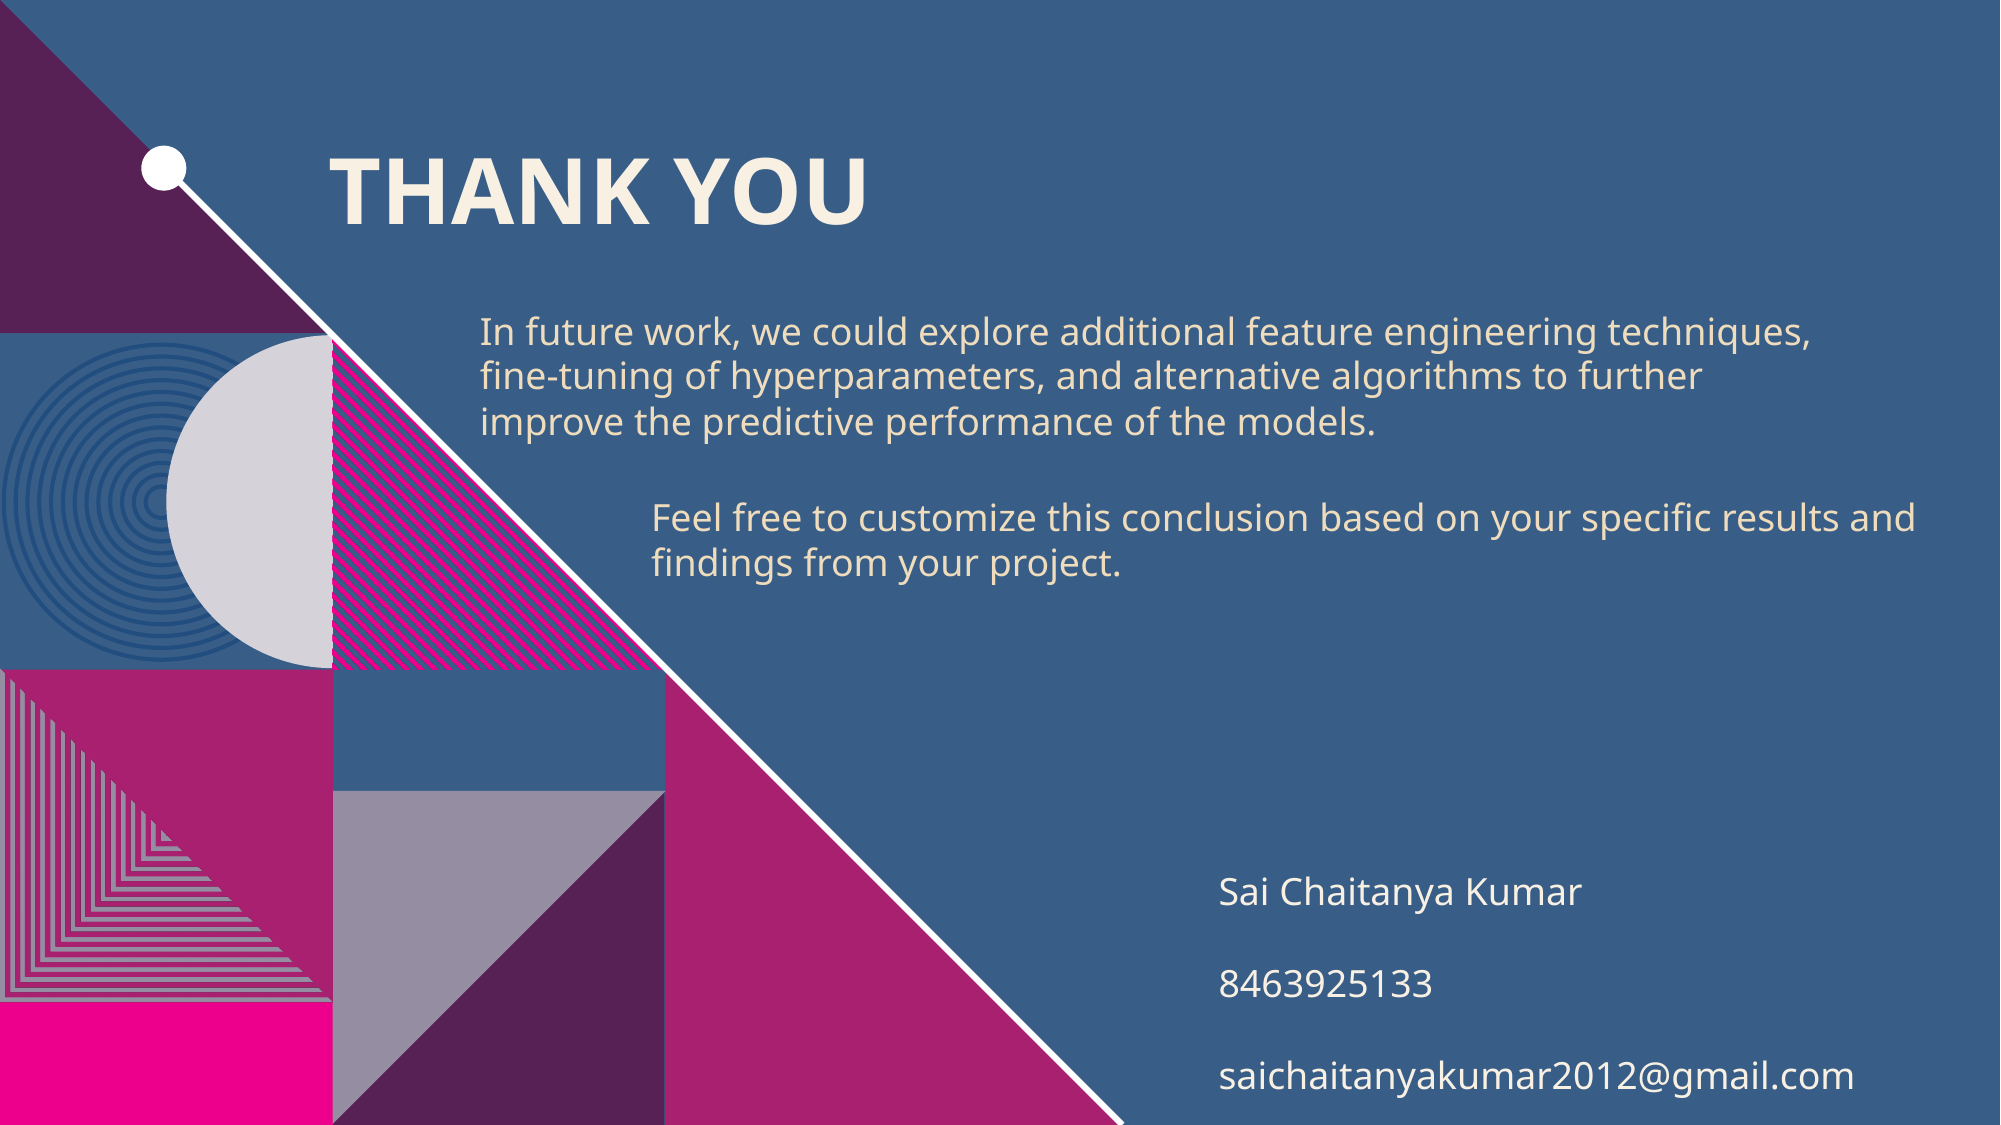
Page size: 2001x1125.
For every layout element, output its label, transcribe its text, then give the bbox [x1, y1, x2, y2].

picture [498, 495, 666, 663]
picture [0, 340, 662, 1002]
picture [339, 336, 465, 462]
subtitle Sai Chaitanya Kumar 8463925133 saichaitanyakumar2012@gmail.com​ [1203, 837, 1956, 1110]
text_box In future work, we could explore additional feature engineering techniques, fine-tuning of hyperparameters, and alternative algorithms to further improve the predictive performance of the models. [465, 300, 1870, 495]
title THANK YOU [313, 78, 1221, 252]
text_box Feel free to customize this conclusion based on your specific results and findings from your project. [636, 486, 1975, 591]
